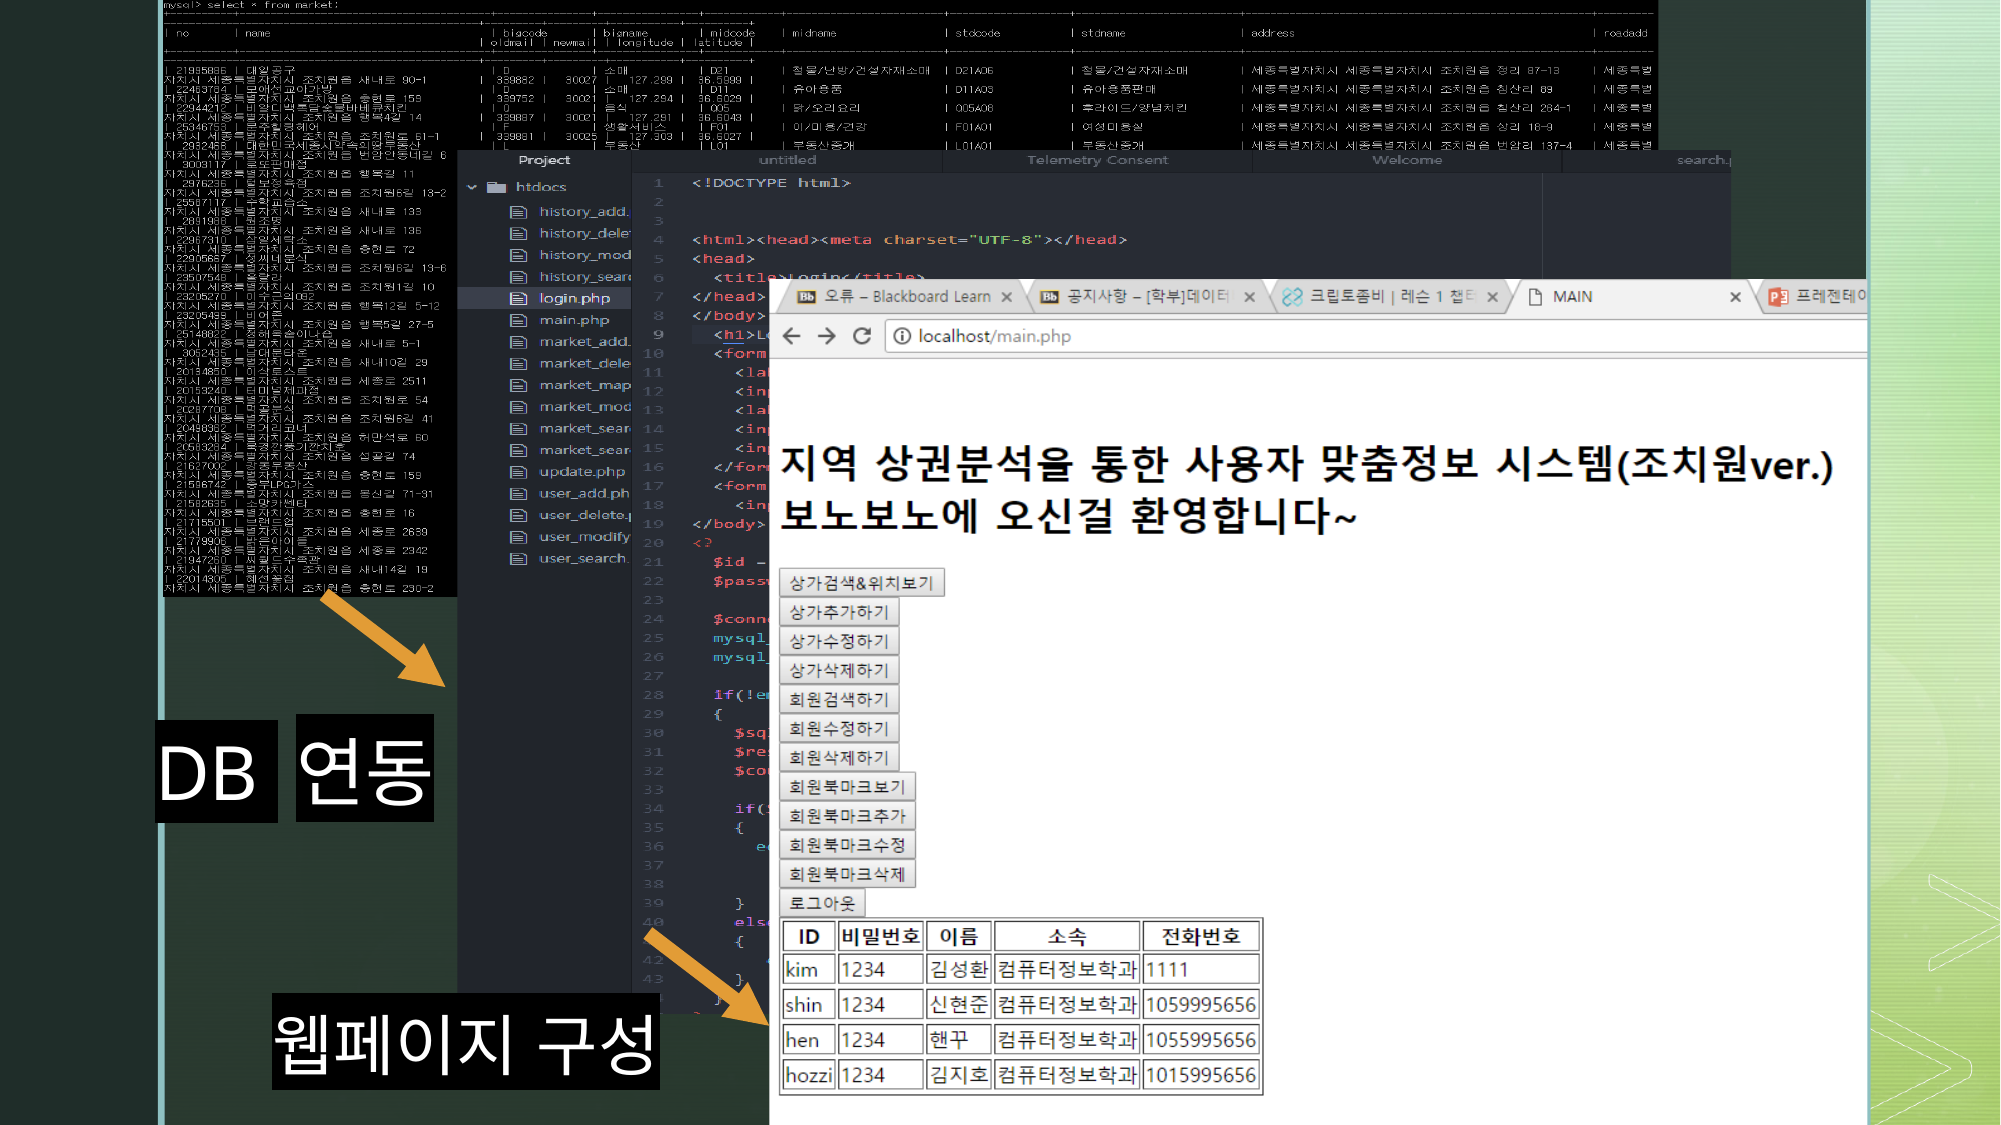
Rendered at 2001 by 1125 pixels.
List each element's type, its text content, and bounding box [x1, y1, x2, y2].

text_box DB 연동 [140, 718, 457, 824]
picture [148, 0, 1868, 1125]
picture [1871, 0, 2001, 1125]
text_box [647, 932, 770, 1027]
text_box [323, 594, 446, 688]
text_box 웹페이지 구성 [257, 996, 769, 1092]
